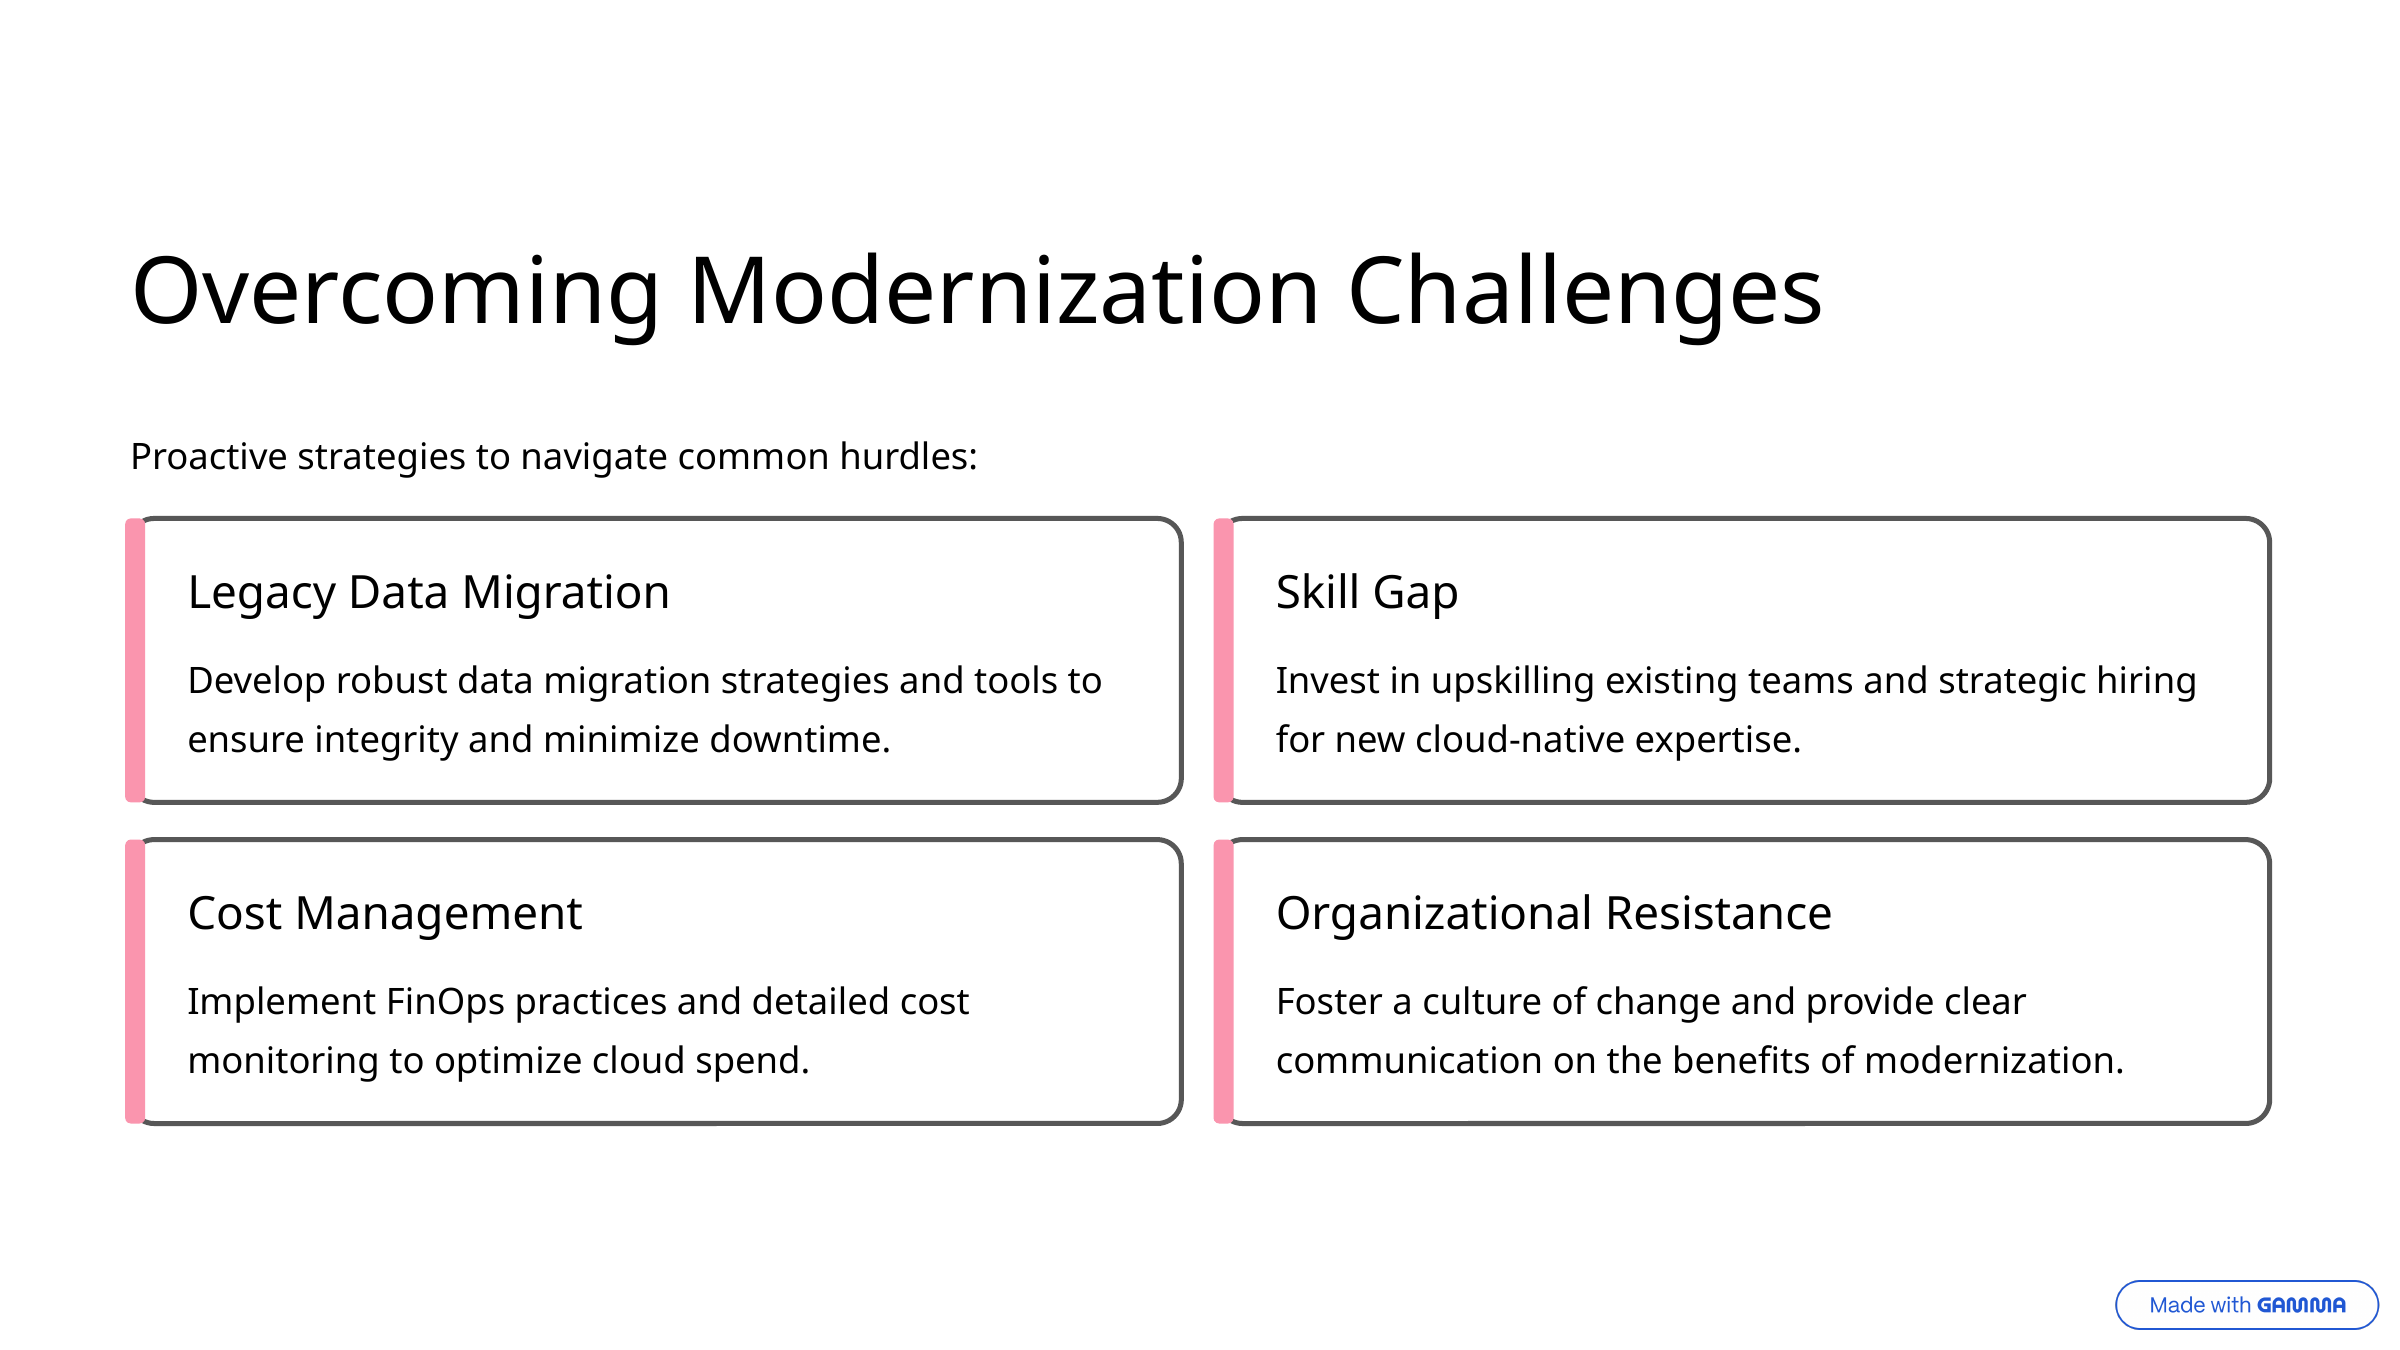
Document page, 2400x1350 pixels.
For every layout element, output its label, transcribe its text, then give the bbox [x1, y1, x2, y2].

text_box Skill Gap [1275, 560, 1741, 619]
text_box Cost Management [187, 881, 653, 940]
text_box [1213, 518, 1234, 803]
text_box Develop robust data migration strategies and tools to ensure integrity and minimize downtime. [187, 641, 1140, 761]
text_box [145, 839, 1182, 1124]
text_box [125, 839, 146, 1124]
text_box Organizational Resistance [1275, 881, 1758, 940]
text_box [1233, 518, 2270, 803]
text_box [1233, 839, 2270, 1124]
text_box Implement FinOps practices and detailed cost monitoring to optimize cloud spend. [187, 962, 1140, 1082]
text_box Foster a culture of change and provide clear communication on the benefits of modernization. [1275, 962, 2228, 1082]
text_box Overcoming Modernization Challenges [130, 226, 1562, 343]
text_box Legacy Data Migration [187, 560, 653, 619]
text_box Invest in upskilling existing teams and strategic hiring for new cloud-native expertise. [1275, 641, 2228, 761]
text_box [145, 518, 1182, 803]
picture [2106, 1271, 2389, 1339]
text_box [125, 518, 146, 803]
text_box Proactive strategies to navigate common hurdles: [130, 417, 2270, 477]
text_box [1213, 839, 1234, 1124]
